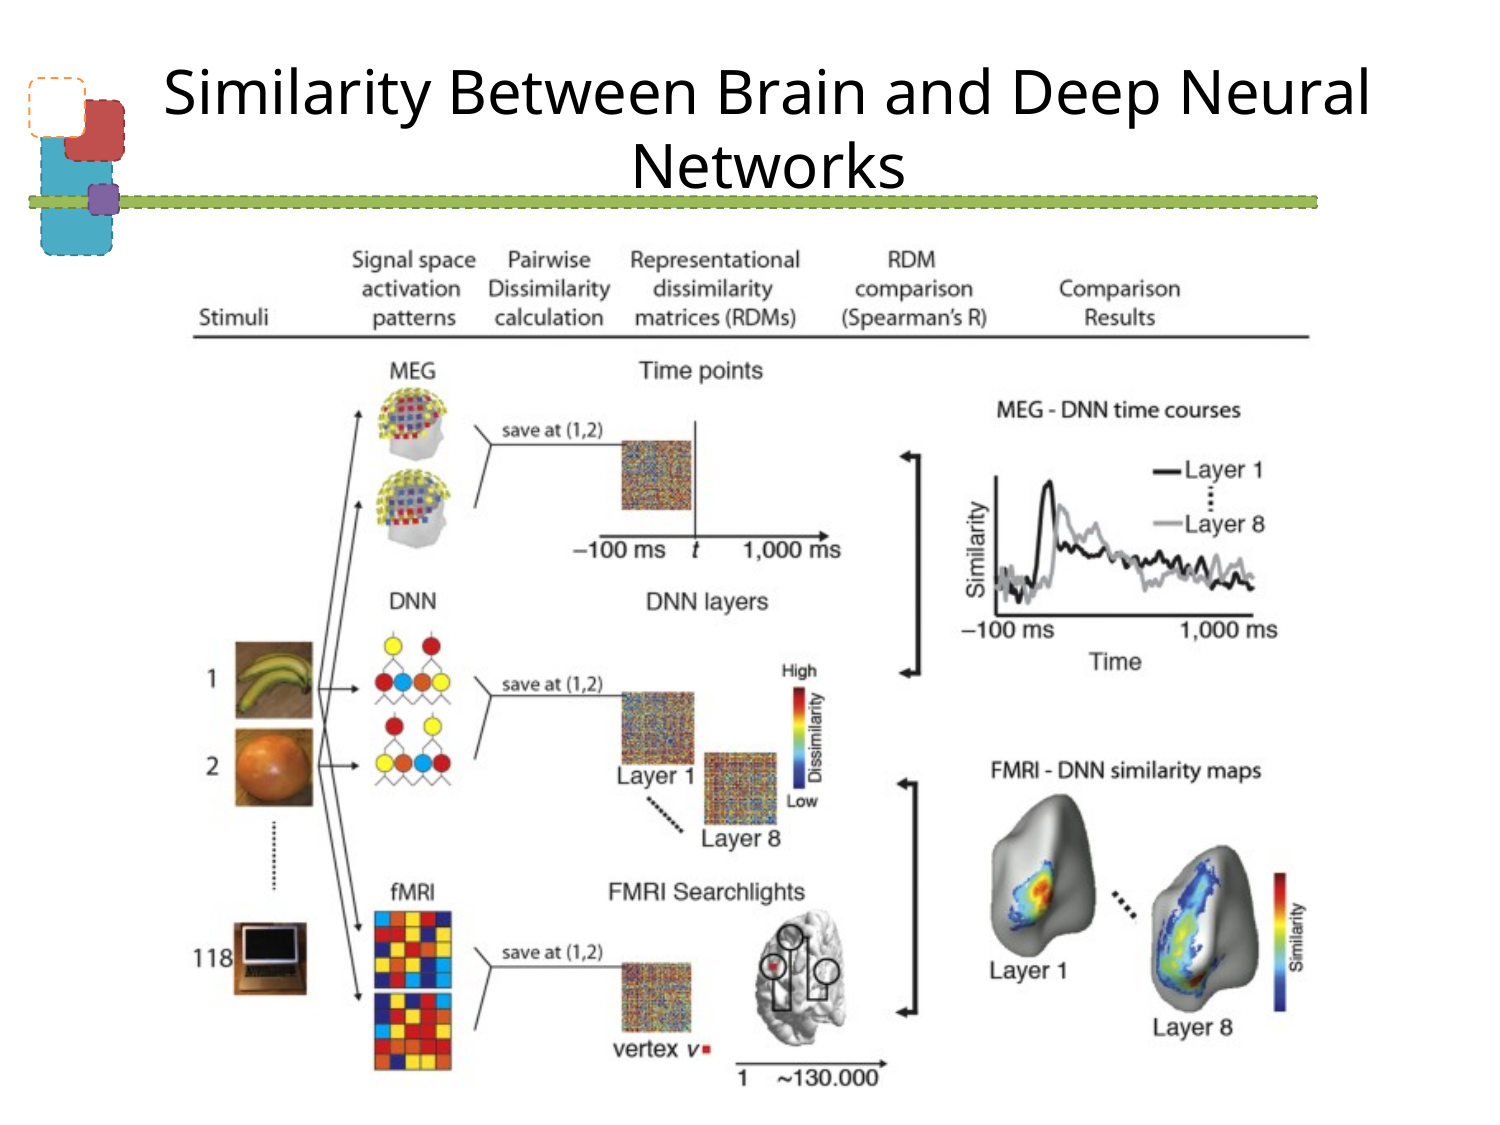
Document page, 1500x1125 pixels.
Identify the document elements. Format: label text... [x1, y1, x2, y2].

picture [184, 243, 1315, 1097]
title Similarity Between Brain and Deep Neural Networks [112, 45, 1425, 209]
